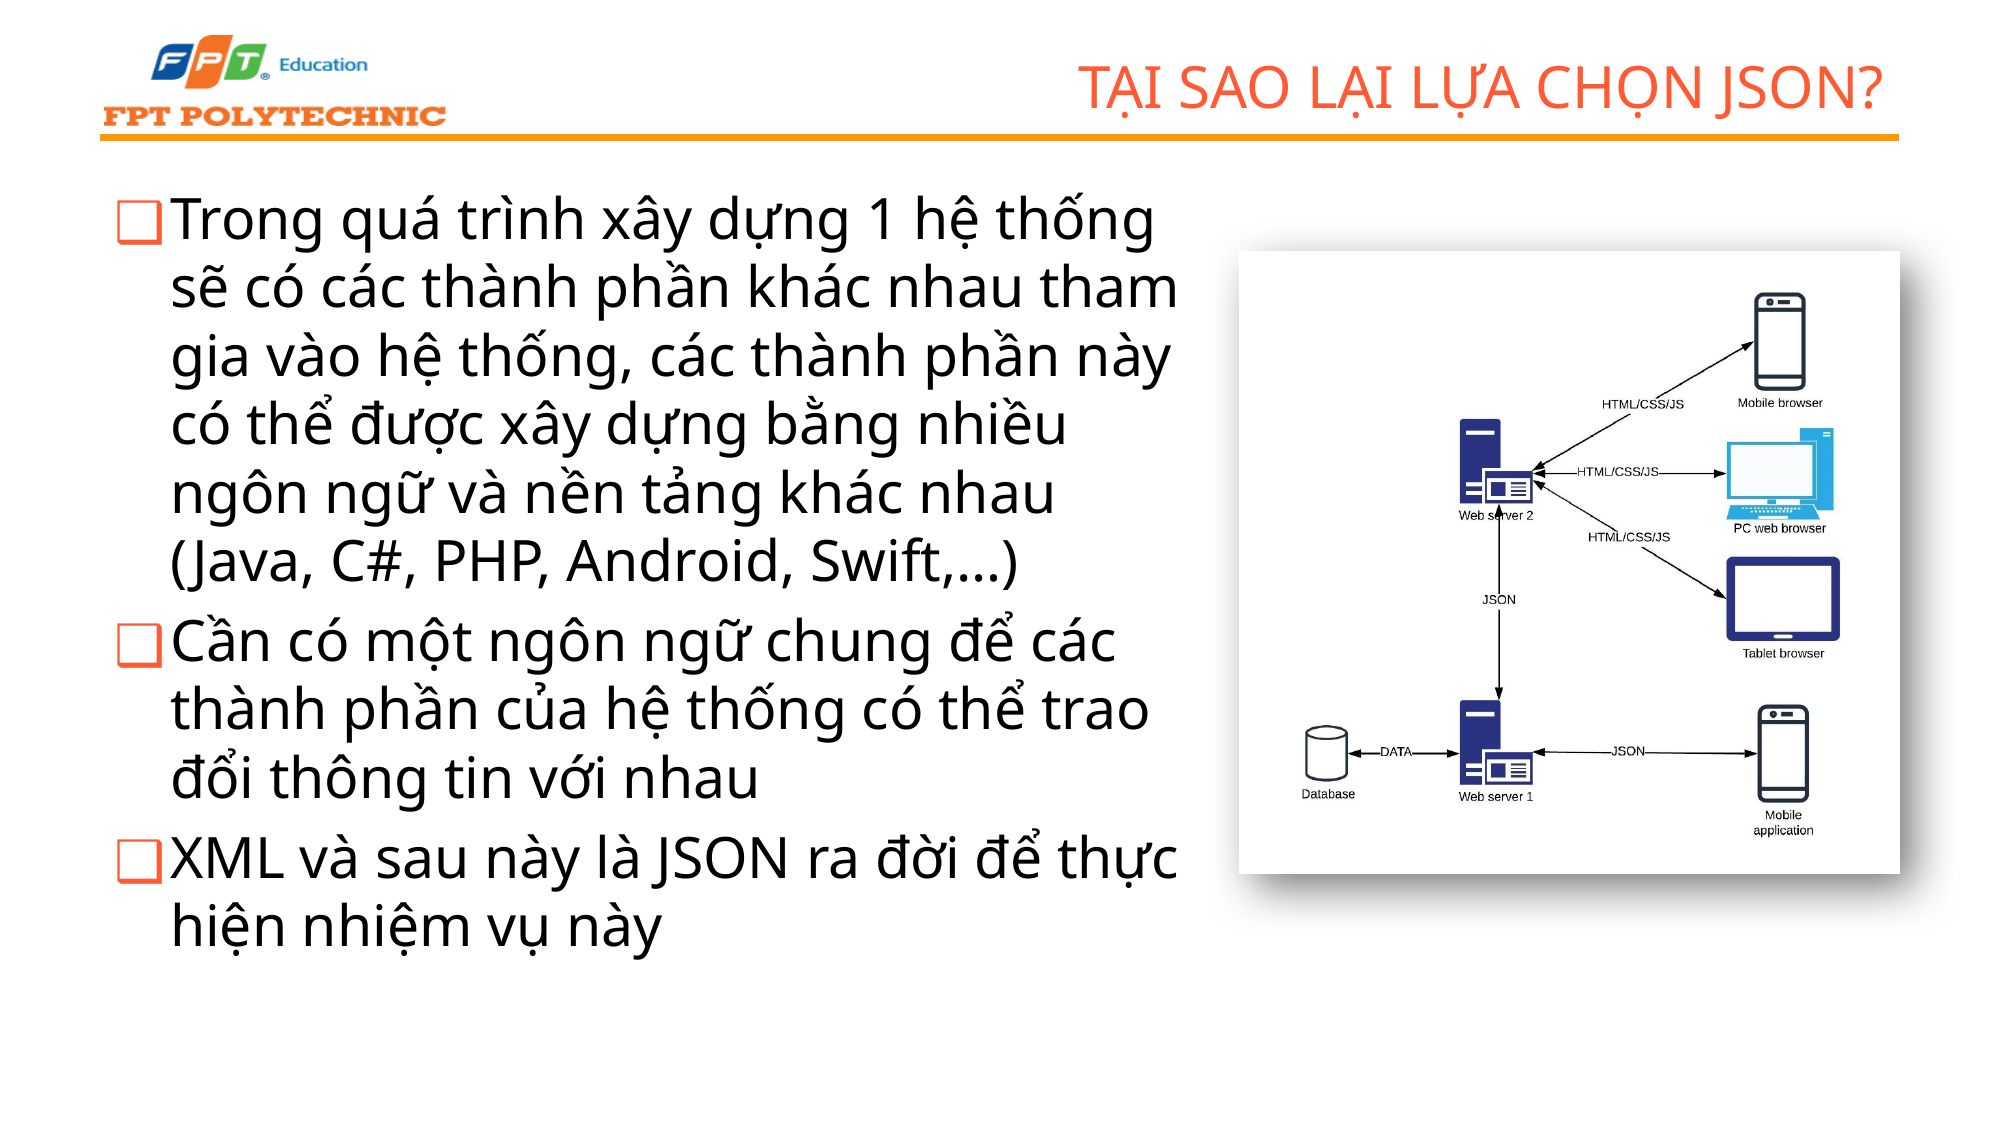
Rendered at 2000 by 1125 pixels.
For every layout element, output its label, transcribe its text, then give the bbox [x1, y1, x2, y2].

list Trong quá trình xây dựng 1 hệ thống sẽ có các thành phần khác nhau tham gia vào hệ thống, các thành phần này có thể được xây dựng bằng nhiều ngôn ngữ và nền tảng khác nhau (Java, C#, PHP, Android, Swift,…) Cần có một ngôn ngữ chung để các thành phần của hệ thống có thể trao đổi thông tin với nhau XML và sau này là JSON ra đời để thực hiện nhiệm vụ này [99, 174, 1200, 1038]
picture [1239, 251, 1900, 874]
title Tại sao lại lựa chọn JSON? [449, 45, 1900, 125]
picture [104, 35, 450, 126]
